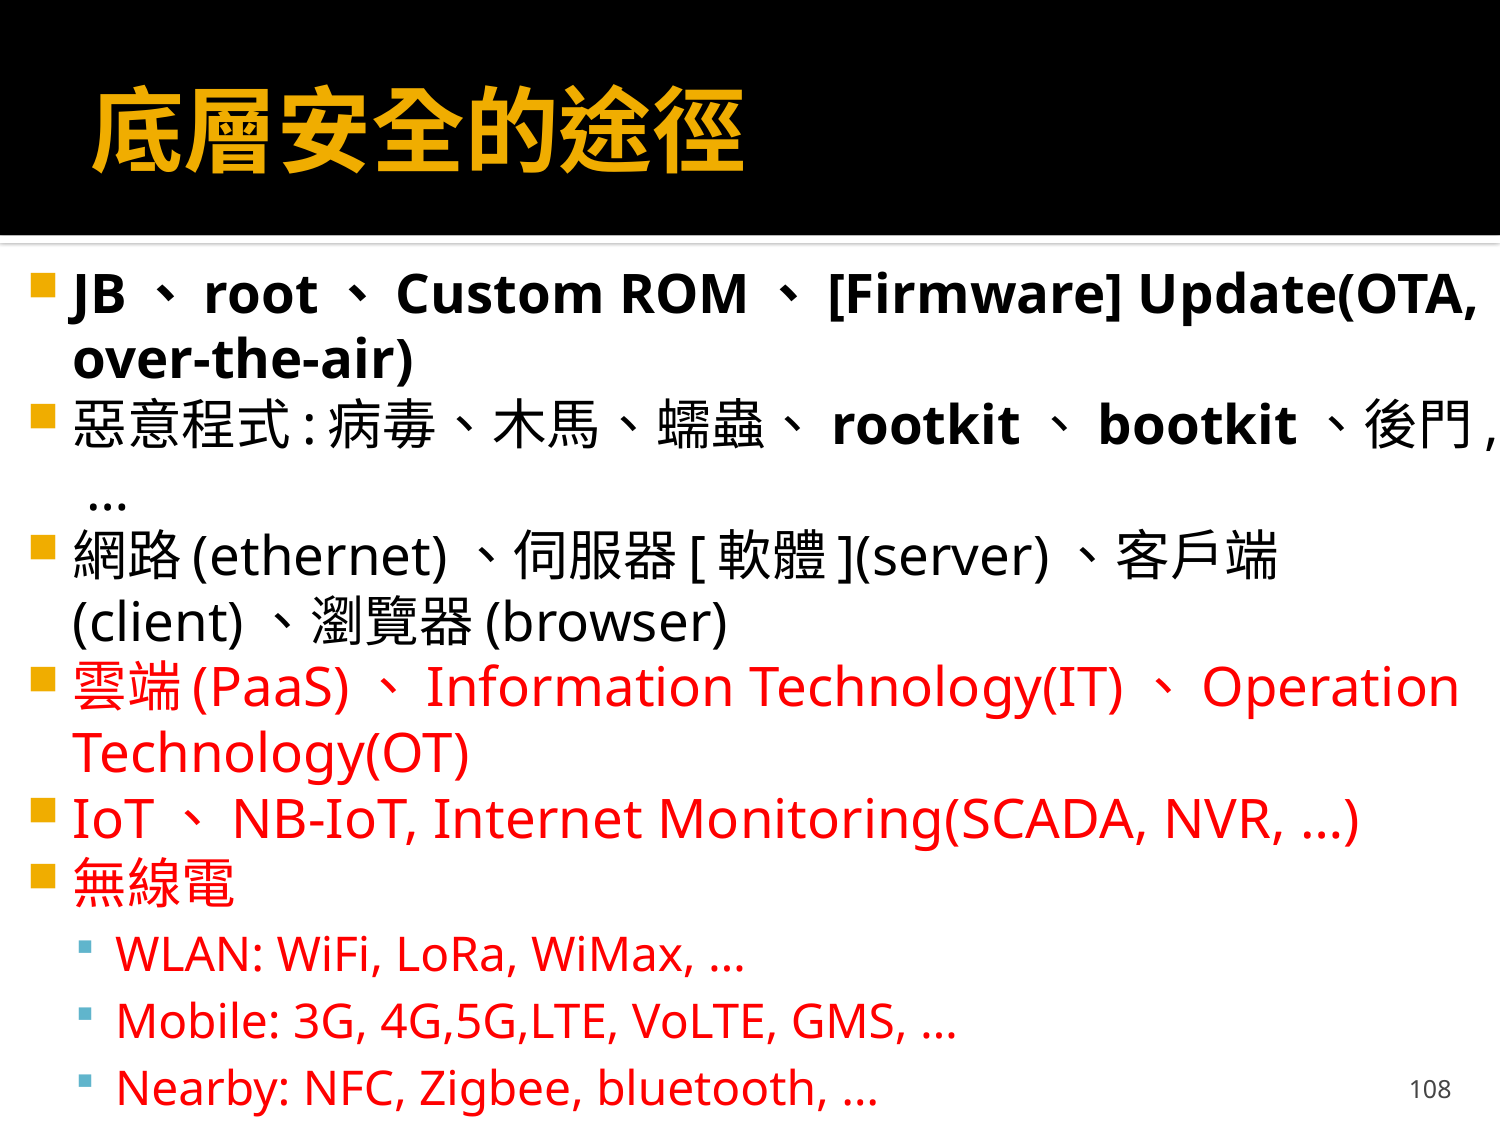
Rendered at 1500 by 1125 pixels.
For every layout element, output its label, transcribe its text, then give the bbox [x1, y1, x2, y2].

slide_number 108 [1345, 1062, 1467, 1108]
title 底層安全的途徑 [75, 25, 1425, 231]
list JB、root、Custom ROM、[Firmware] Update(OTA, over-the-air) 惡意程式:病毒、木馬、蠕蟲、rootkit、bootkit、後門, … 網路(ethernet)、伺服器[軟體](server)、客戶端(client)、瀏覽器(browser) 雲端(PaaS)、Information Technology(IT)、Operation Technology(OT) IoT、NB-IoT, Internet Monitoring(SCADA, NVR, …) 無線電 WLAN: WiFi, LoRa, WiMax, … Mobile: 3G, 4G,5G,LTE, VoLTE, GMS, … Nearby: NFC, Zigbee, bluetooth, … [0, 243, 1500, 1125]
